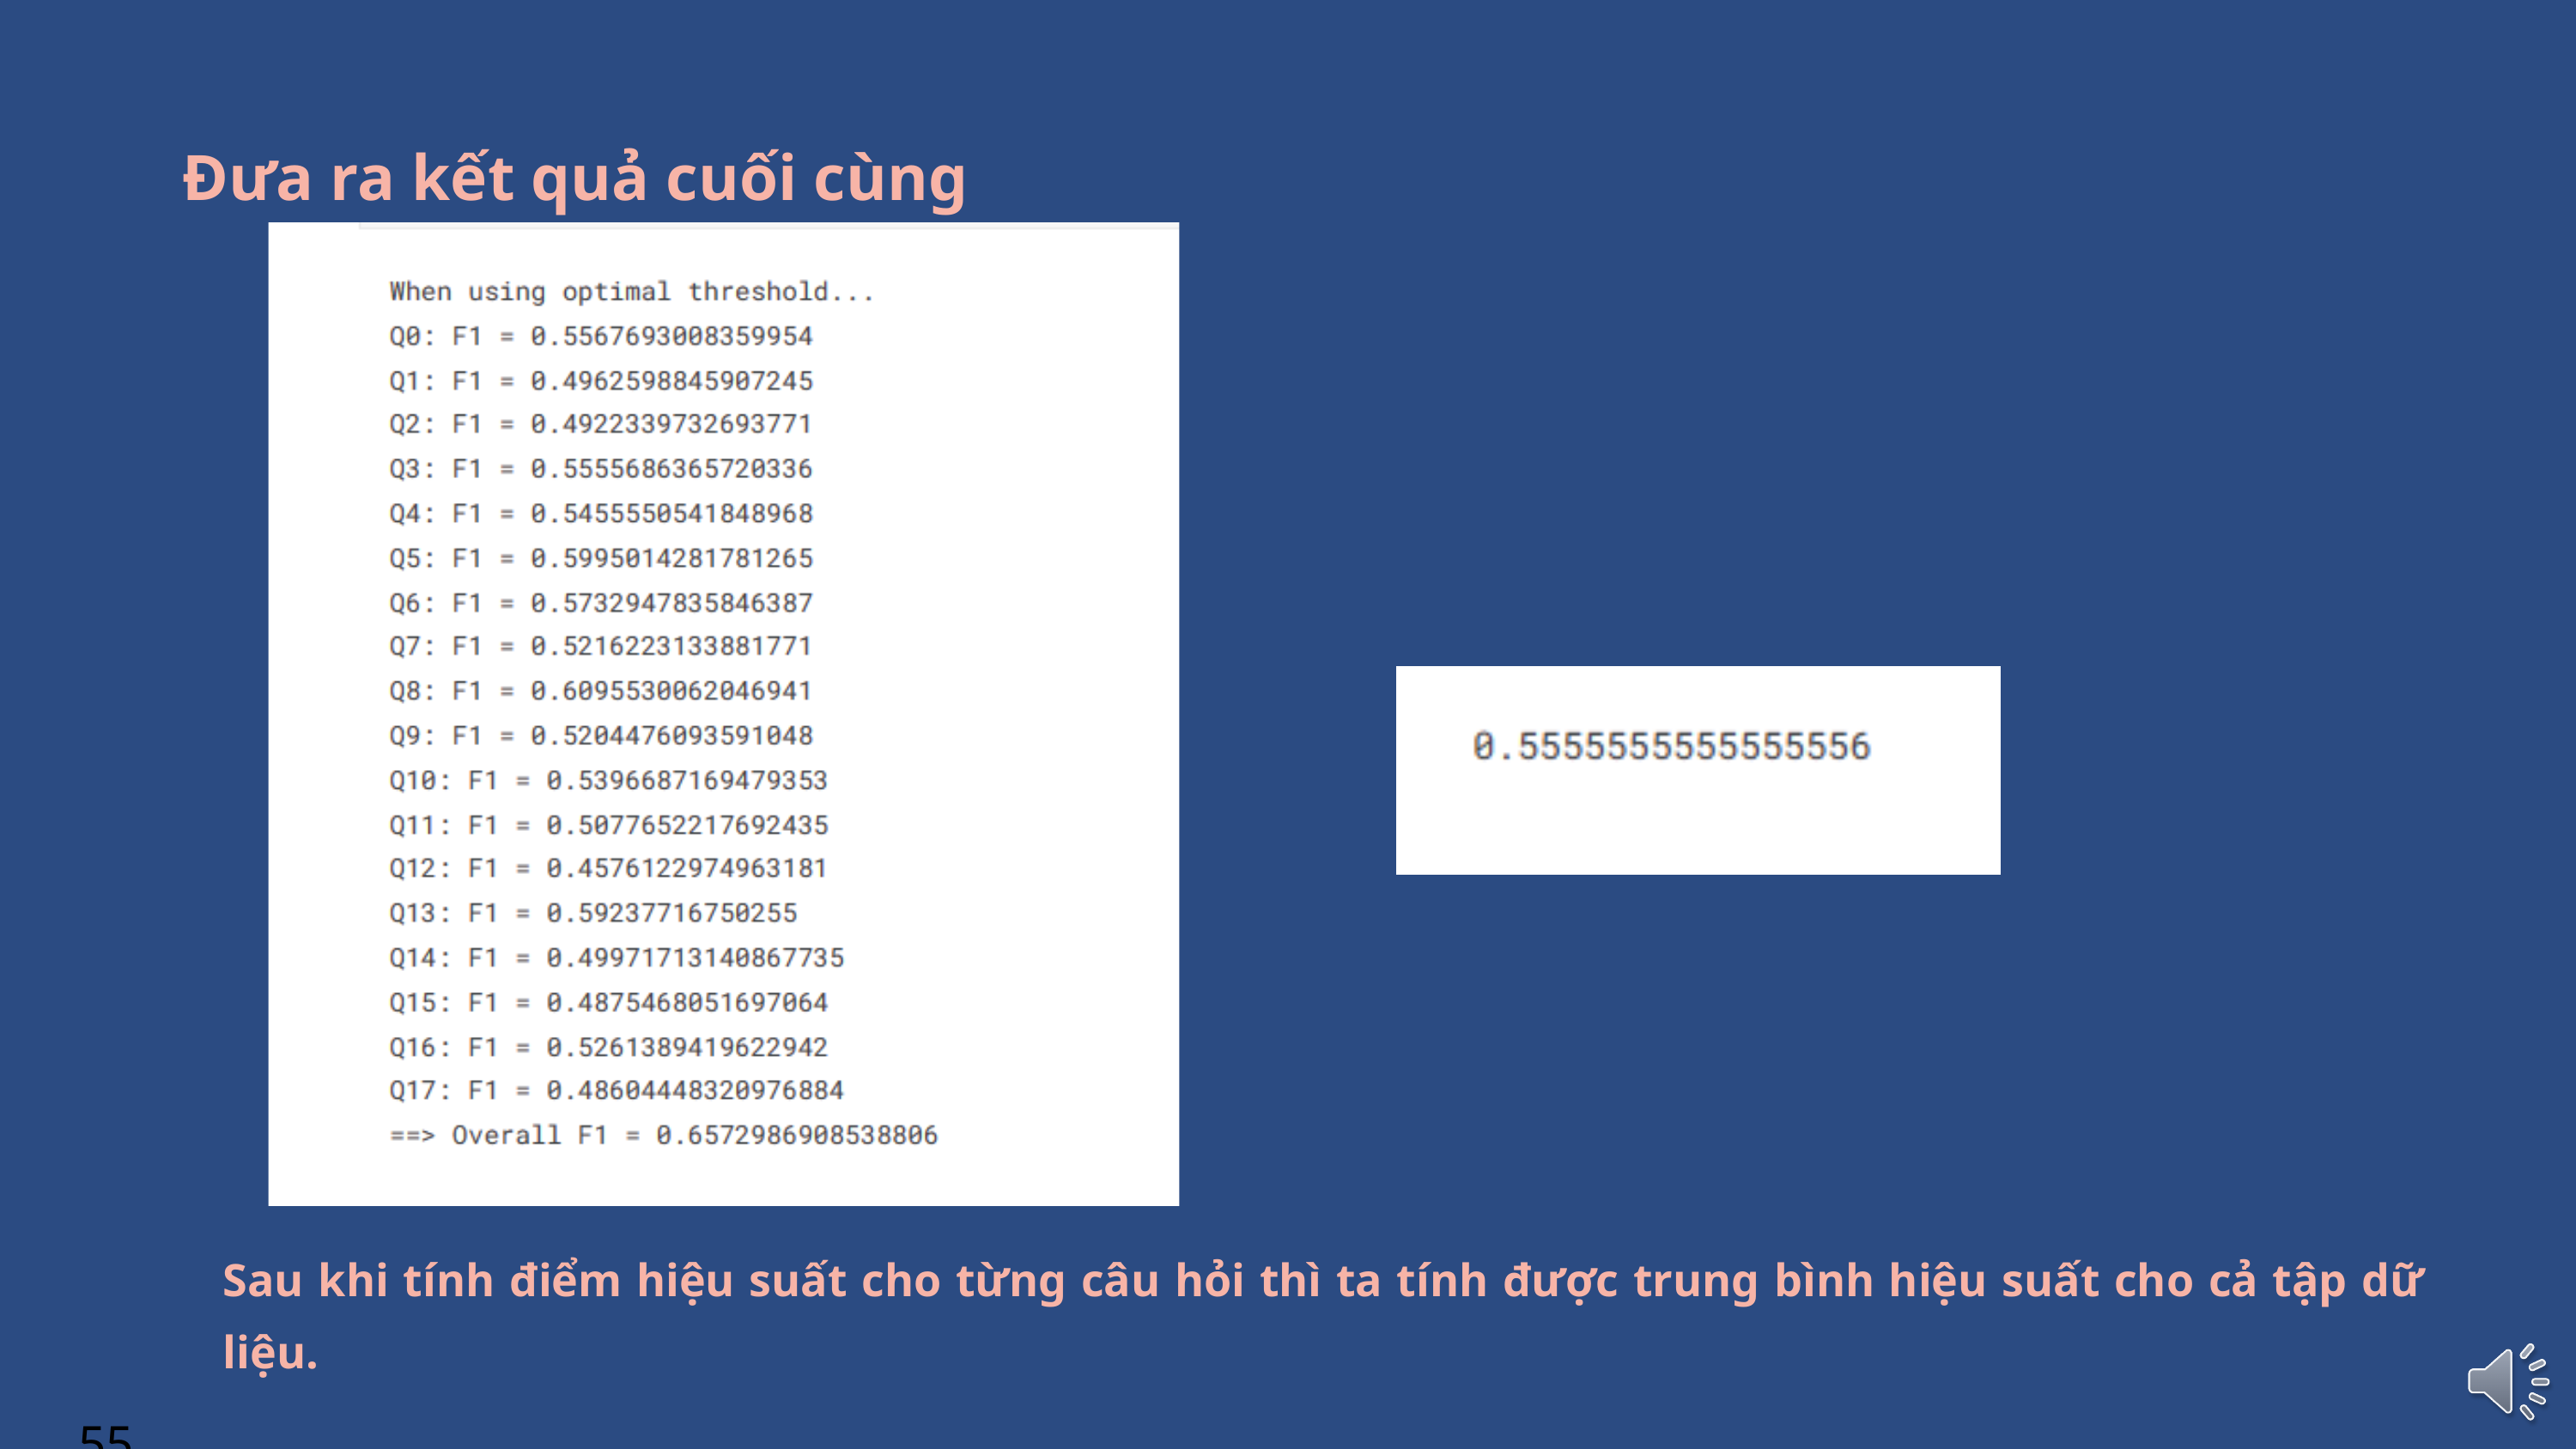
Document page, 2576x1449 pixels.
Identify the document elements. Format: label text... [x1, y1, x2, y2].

text_box Sau khi tính điểm hiệu suất cho từng câu hỏi thì ta tính được trung bình hiệu suất cho cả tập dữ liệu. [186, 1234, 2426, 1378]
text_box [268, 222, 1180, 1206]
text_box 255. [0, 1389, 198, 1449]
picture [2468, 1341, 2555, 1428]
picture [1396, 666, 2001, 875]
text_box Đưa ra kết quả cuối cùng [182, 118, 2394, 213]
